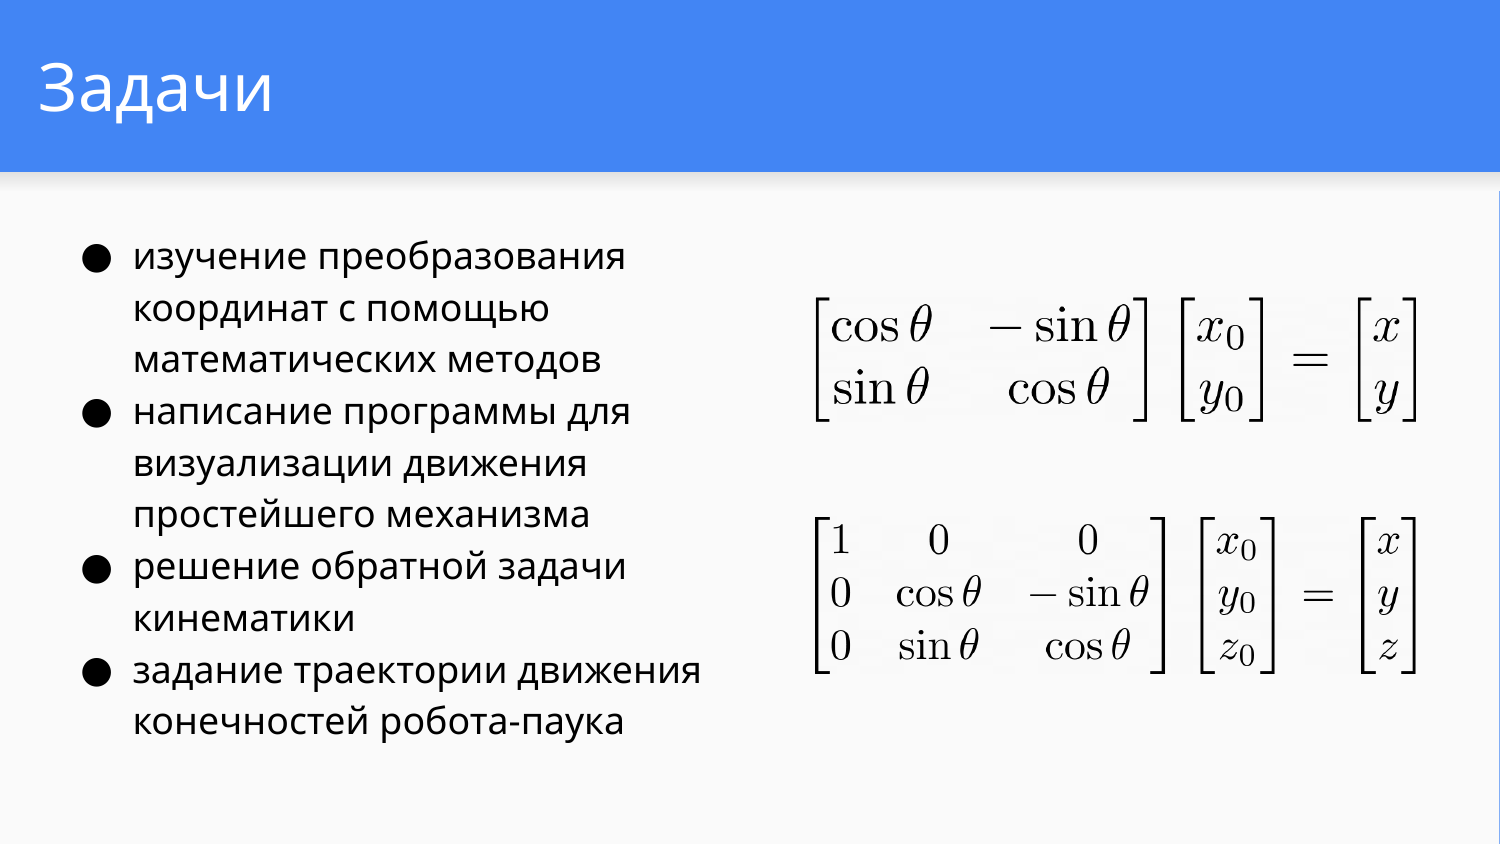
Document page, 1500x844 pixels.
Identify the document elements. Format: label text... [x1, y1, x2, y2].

picture [814, 516, 1416, 674]
list изучение преобразования координат с помощью математических методов написание программы для визуализации движения простейшего механизма решение обратной задачи кинематики задание траектории движения конечностей робота-паука [42, 210, 750, 800]
title Задачи [24, 13, 1477, 140]
picture [814, 297, 1416, 423]
